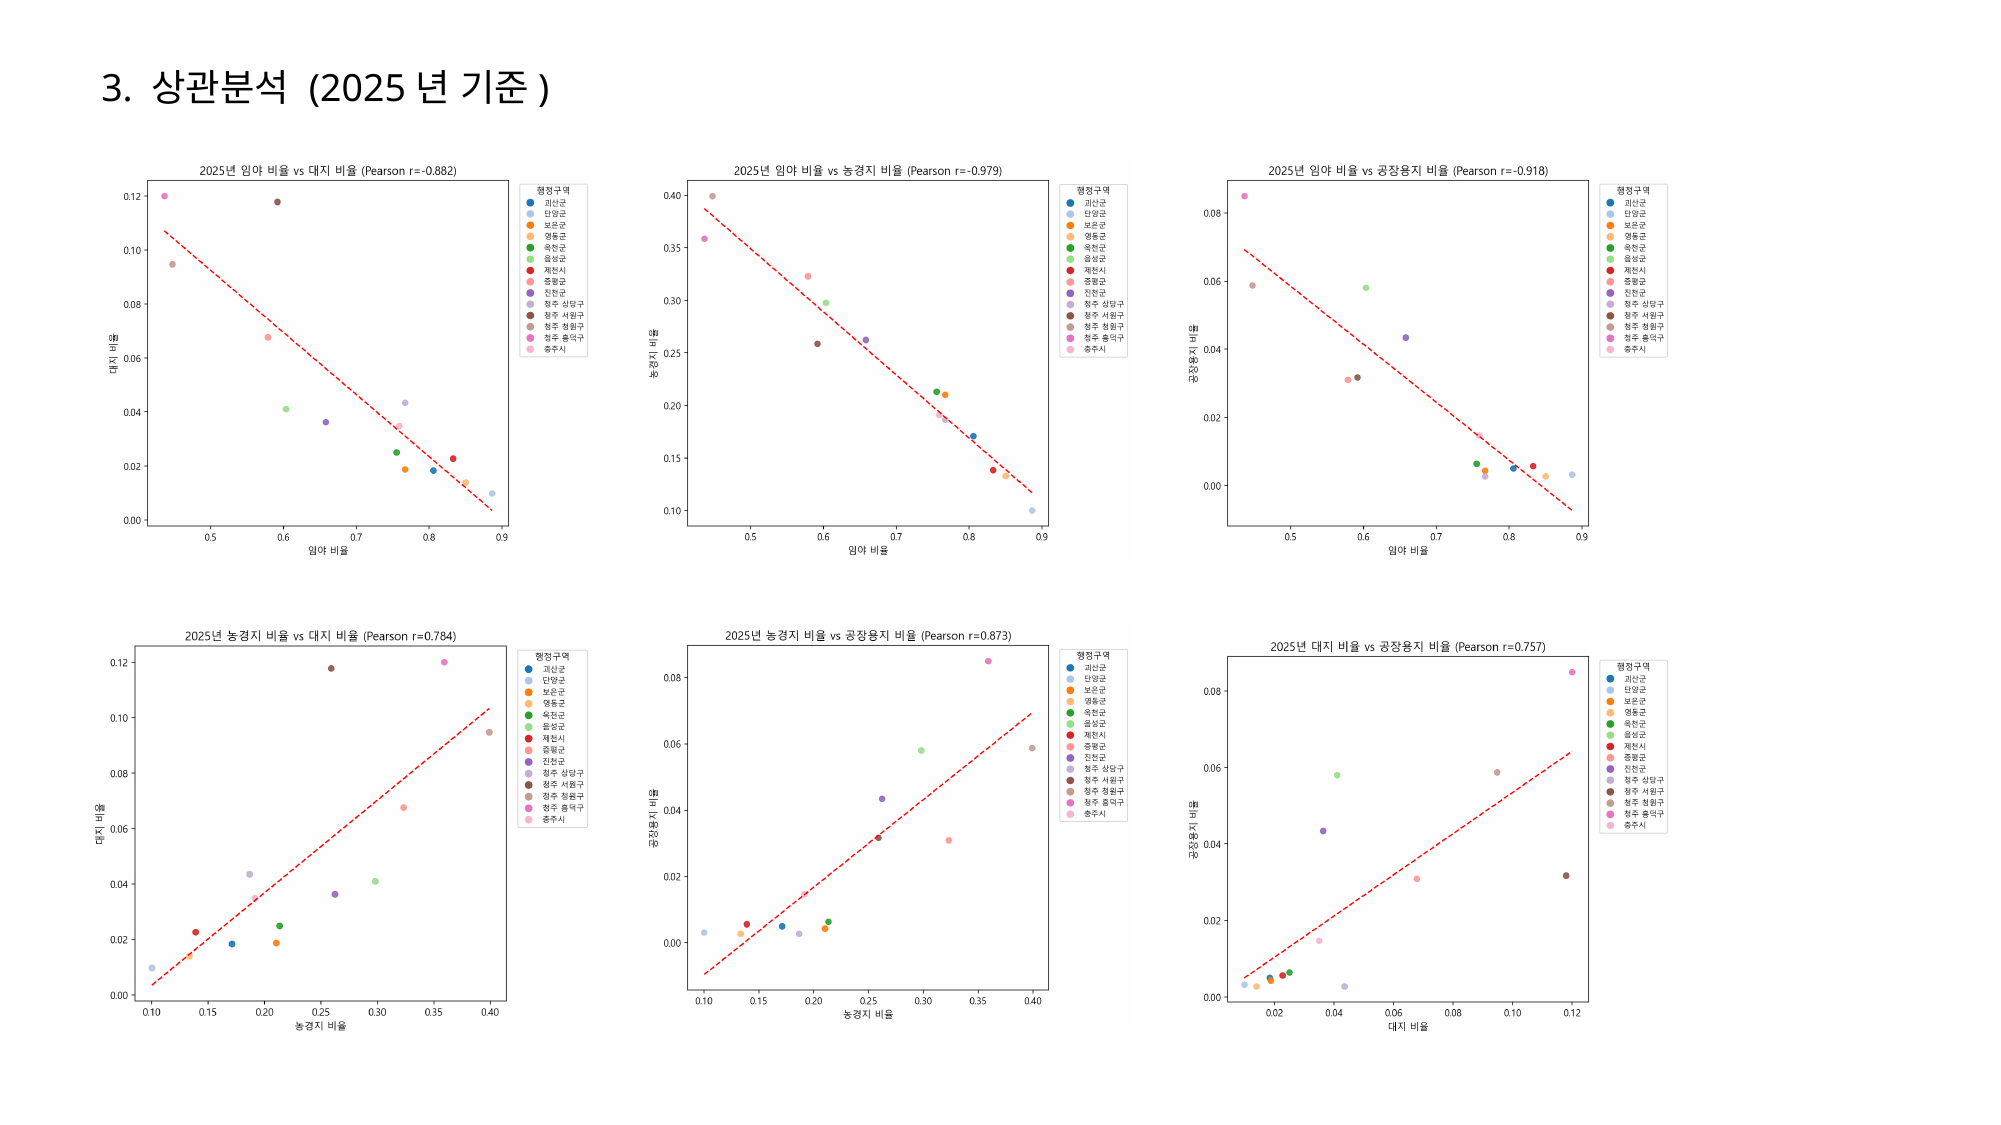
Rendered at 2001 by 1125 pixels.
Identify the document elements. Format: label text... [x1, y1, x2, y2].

picture [89, 624, 595, 1039]
picture [1183, 635, 1675, 1039]
picture [643, 624, 1135, 1028]
picture [1183, 159, 1675, 563]
picture [643, 159, 1135, 563]
text_box 3. 상관분석 (2025년 기준) [86, 56, 565, 117]
picture [103, 159, 595, 563]
